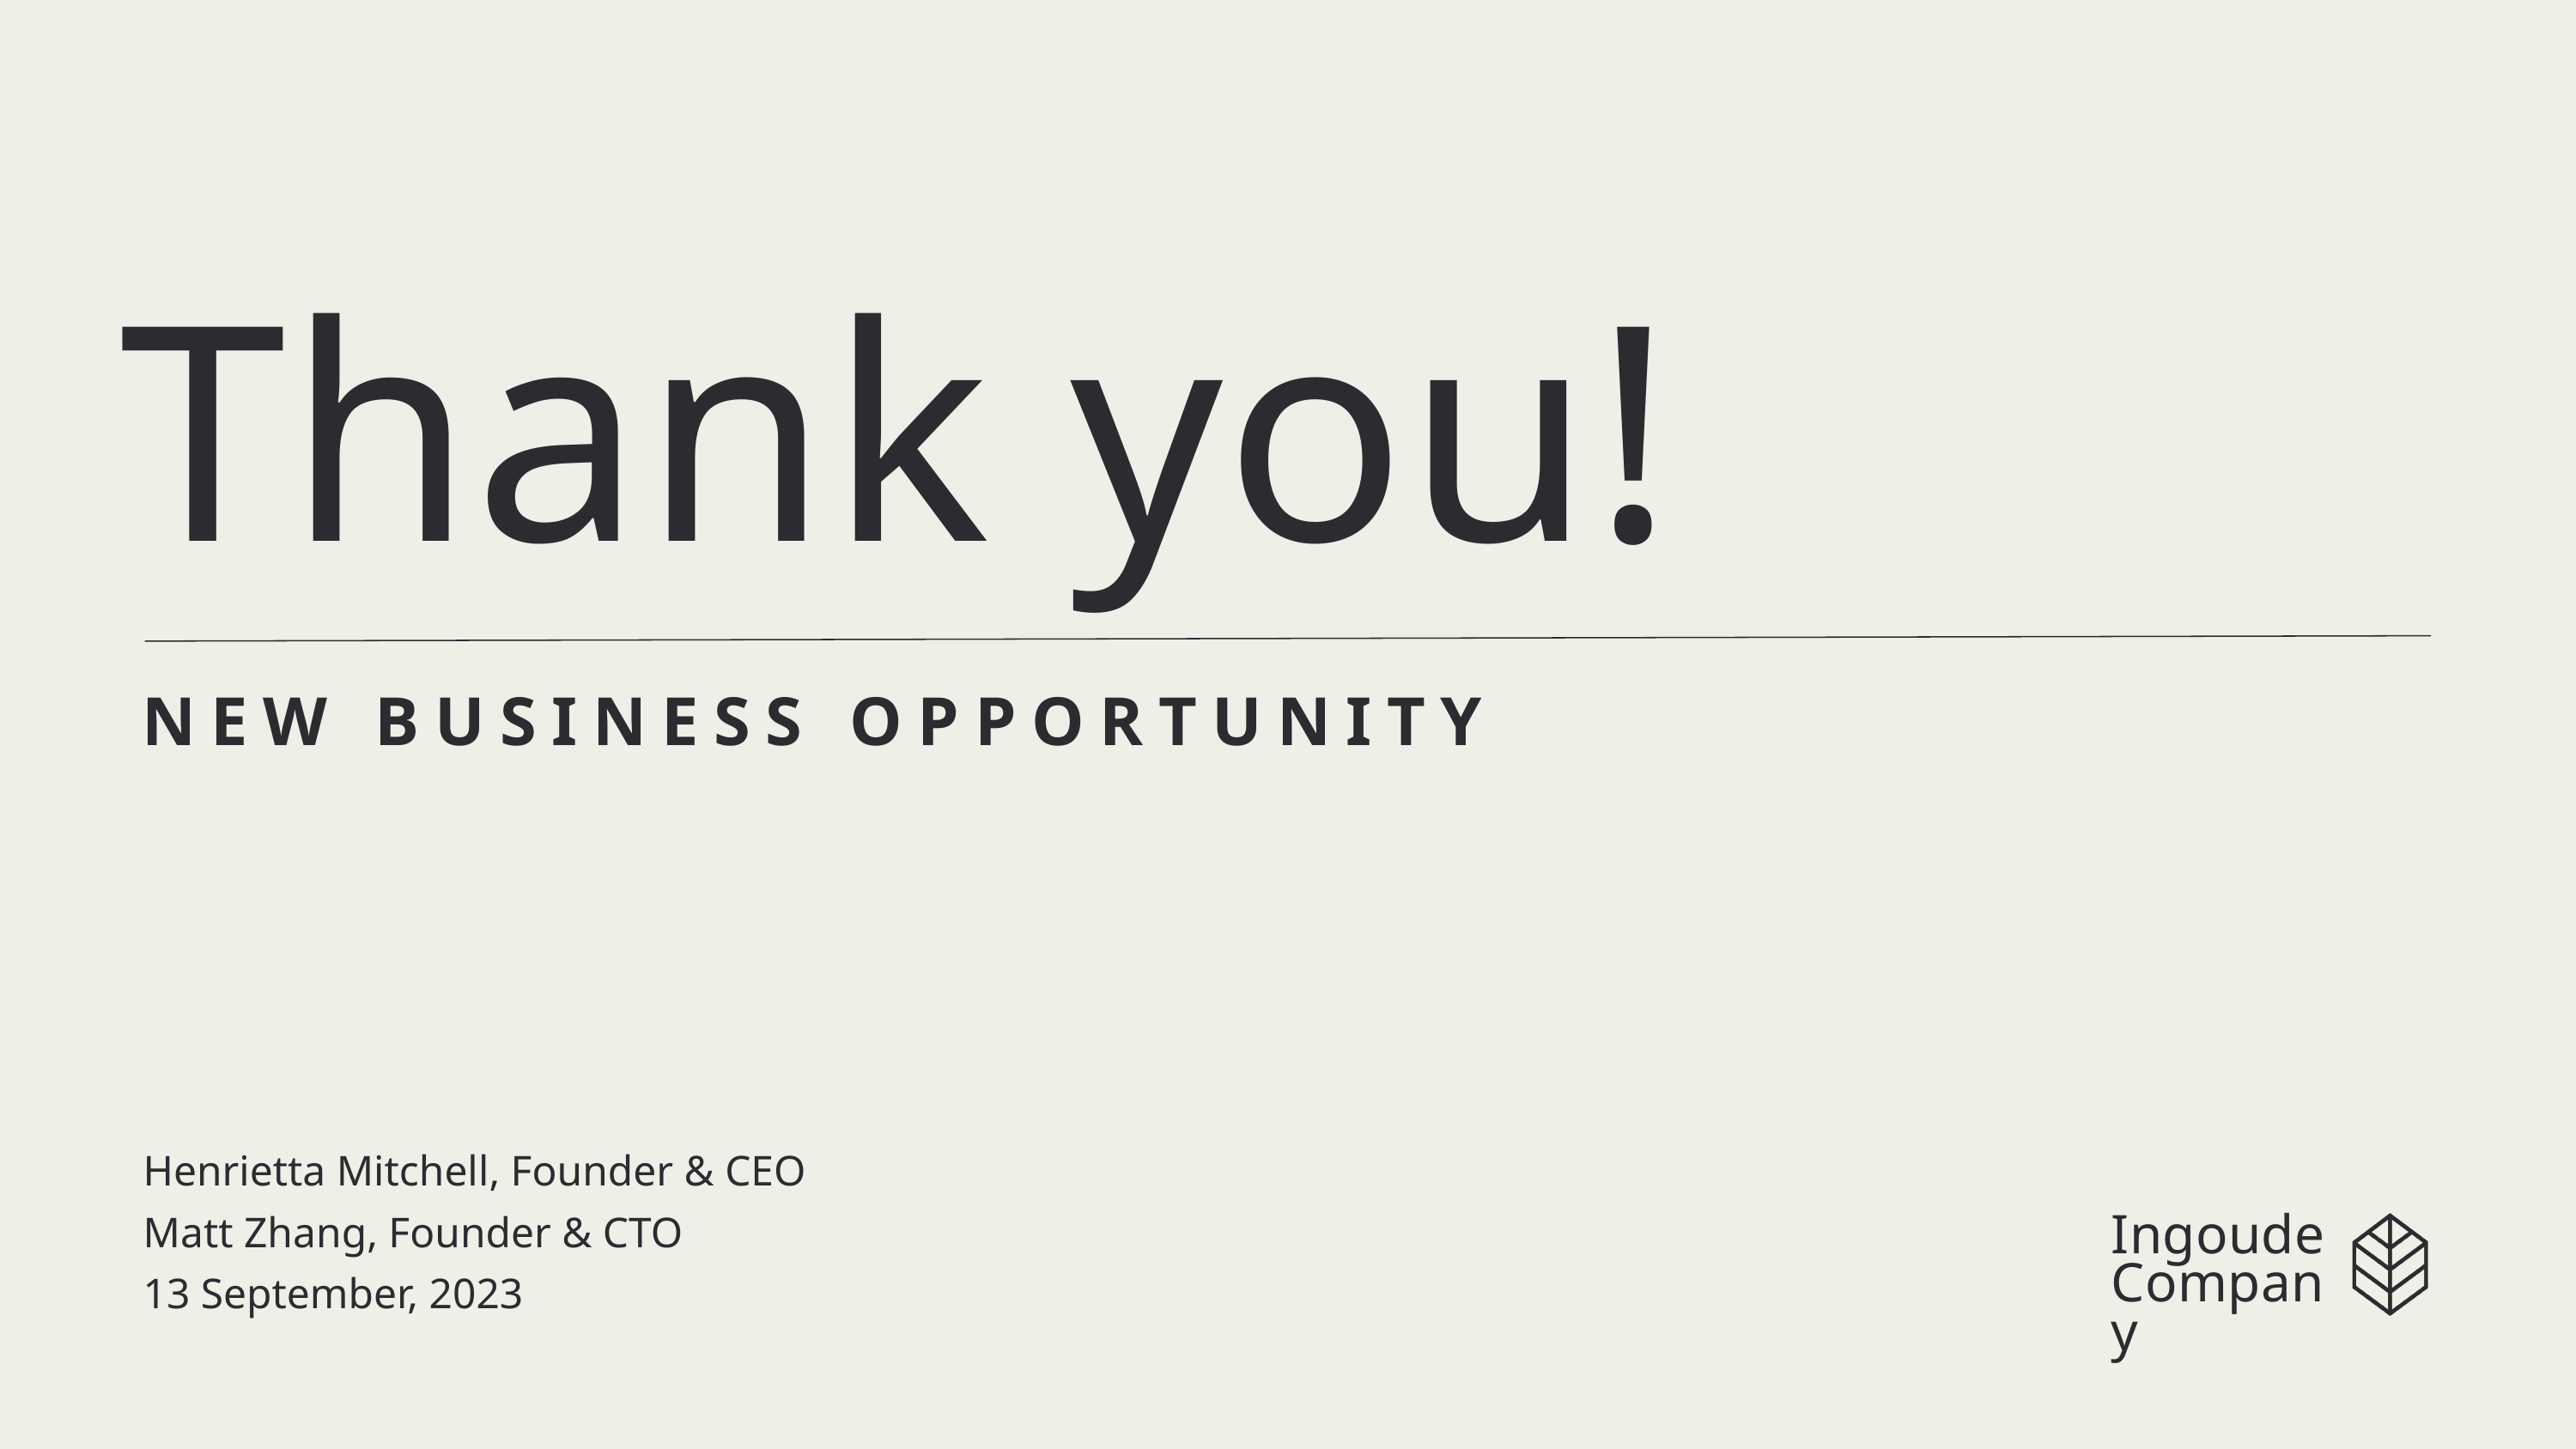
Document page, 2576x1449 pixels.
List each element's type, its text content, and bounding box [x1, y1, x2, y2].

text_box Henrietta Mitchell, Founder & CEO Matt Zhang, Founder & CTO 13 September, 2023 [143, 1132, 1251, 1318]
text_box Thank you! [119, 328, 2432, 602]
text_box NEW BUSINESS OPPORTUNITY [142, 665, 2428, 759]
text_box Ingoude Company [2111, 1215, 2349, 1361]
text_box [2352, 1213, 2428, 1316]
